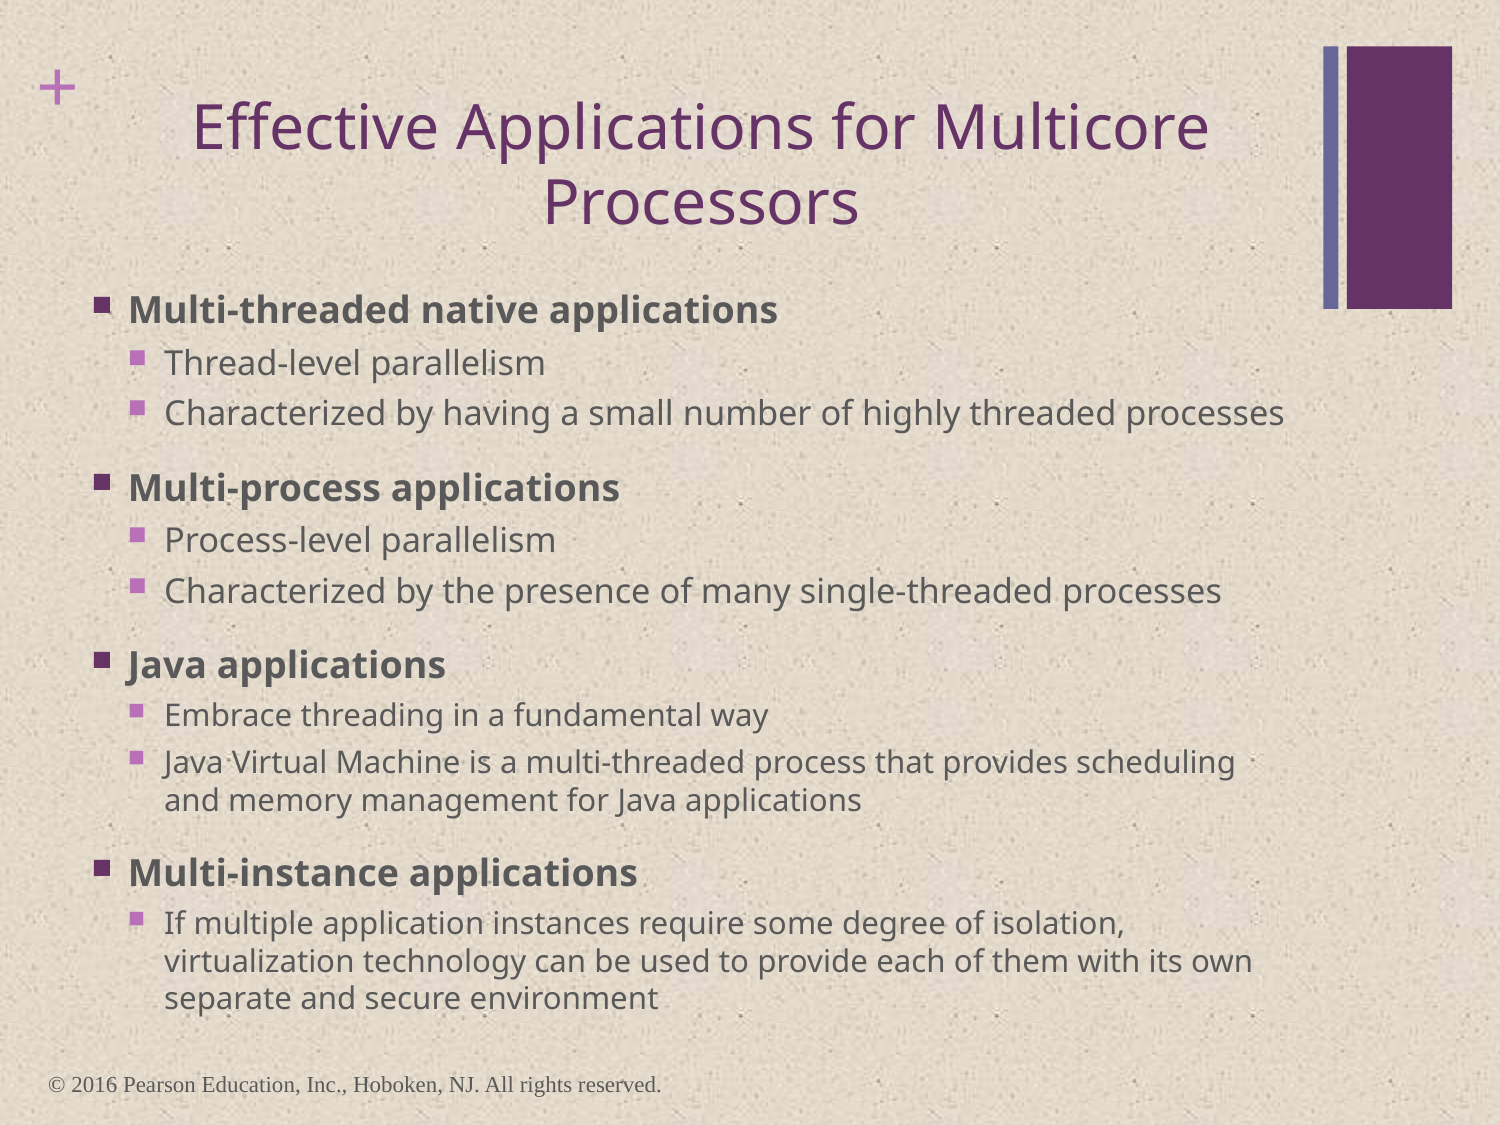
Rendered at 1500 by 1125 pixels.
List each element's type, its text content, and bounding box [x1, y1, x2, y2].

list Multi-threaded native applications Thread-level parallelism Characterized by having a small number of highly threaded processes Multi-process applications Process-level parallelism Characterized by the presence of many single-threaded processes Java applications Embrace threading in a fundamental way Java Virtual Machine is a multi-threaded process that provides scheduling and memory management for Java applications Multi-instance applications If multiple application instances require some degree of isolation, virtualization technology can be used to provide each of them with its own separate and secure environment [76, 278, 1317, 1064]
footer © 2016 Pearson Education, Inc., Hoboken, NJ. All rights reserved. [33, 1053, 1038, 1114]
picture [0, 0, 1500, 1125]
title Effective Applications for Multicore Processors [81, 79, 1322, 263]
